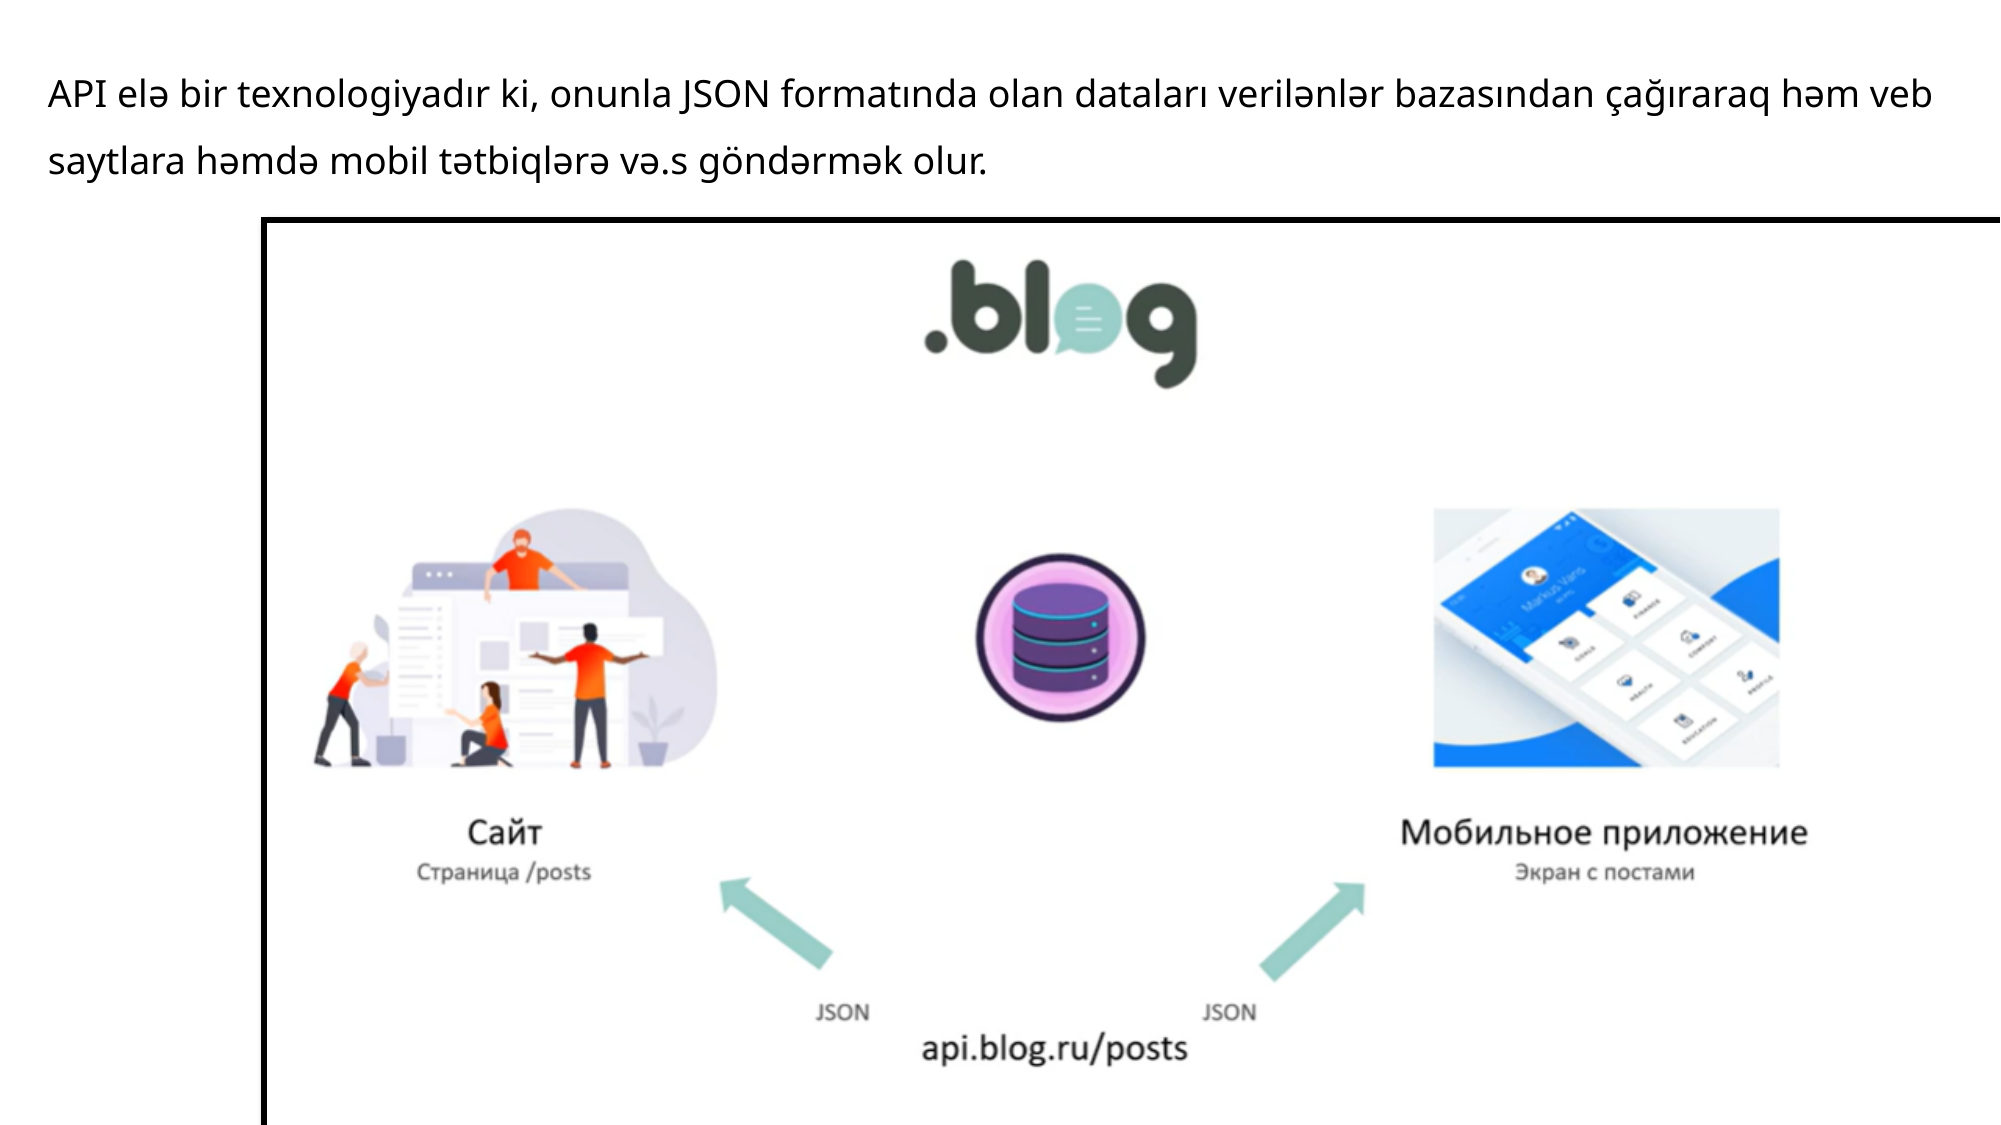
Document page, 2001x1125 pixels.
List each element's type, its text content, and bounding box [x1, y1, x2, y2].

picture [266, 223, 2000, 1125]
text_box API elə bir texnologiyadır ki, onunla JSON formatında olan dataları verilənlər bazasından çağıraraq həm veb saytlara həmdə mobil tətbiqlərə və.s göndərmək olur. [33, 40, 1973, 190]
